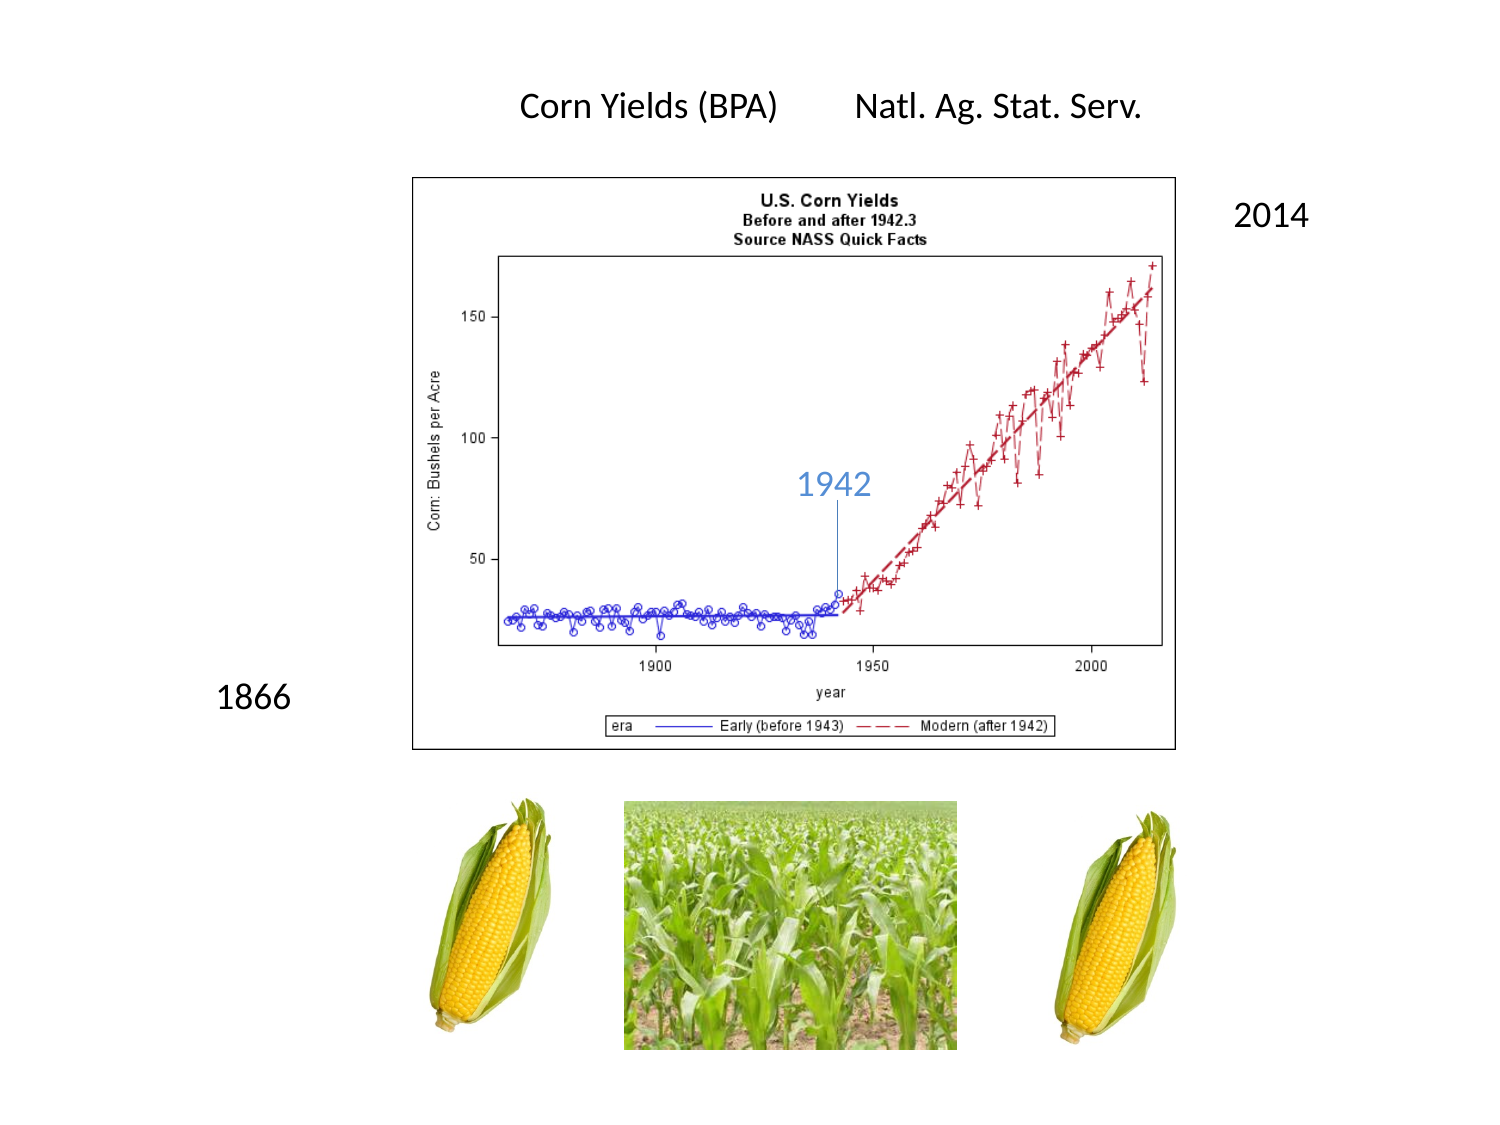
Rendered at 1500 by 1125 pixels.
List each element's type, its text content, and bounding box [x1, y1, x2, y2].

text_box 1866 [200, 664, 307, 725]
picture [412, 792, 576, 1038]
text_box Corn Yields (BPA) Natl. Ag. Stat. Serv. [505, 73, 1159, 134]
picture [1037, 804, 1201, 1051]
picture [624, 801, 957, 1051]
text_box 2014 [1218, 182, 1325, 242]
picture [412, 177, 1176, 751]
